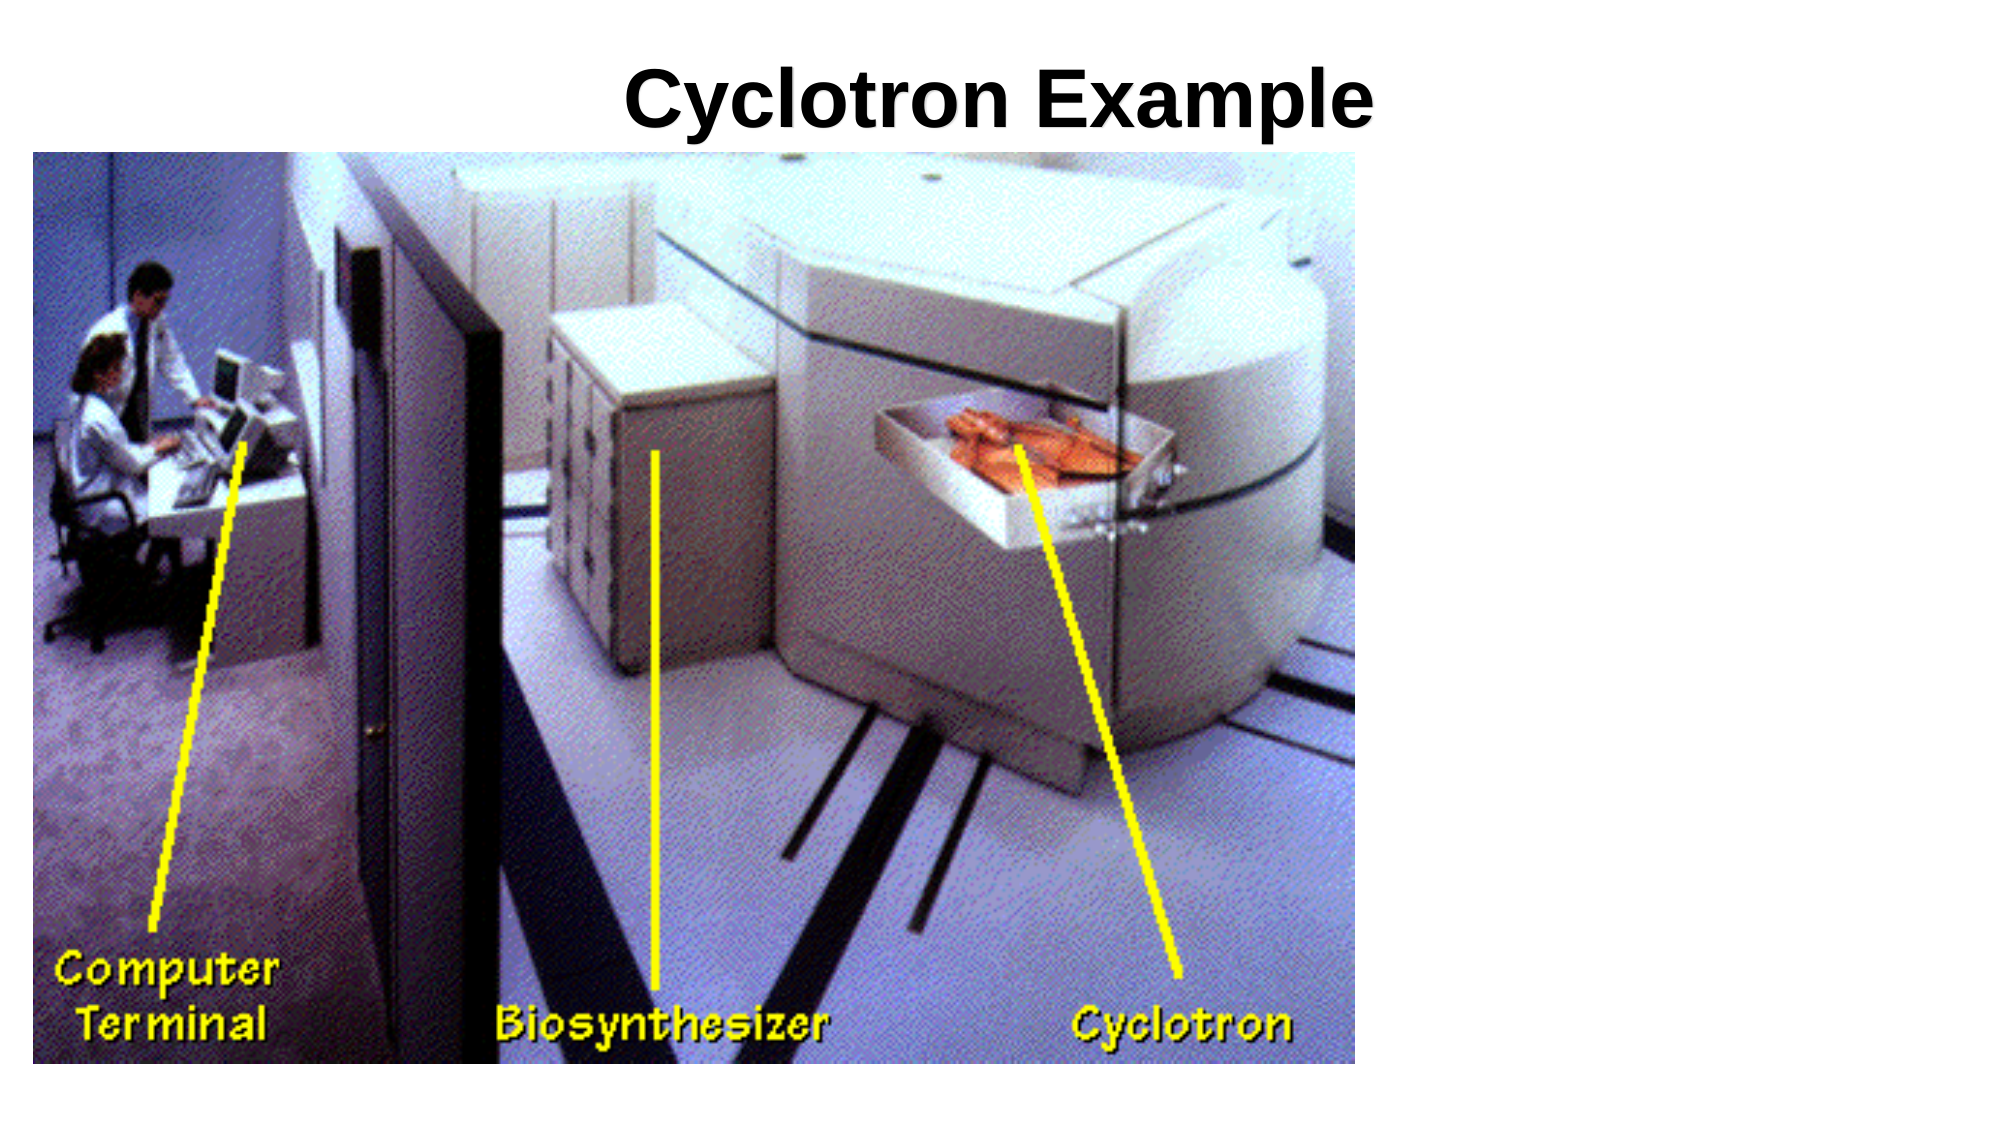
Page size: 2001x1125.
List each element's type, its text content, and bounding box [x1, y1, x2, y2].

title Cyclotron Example [33, 24, 1967, 163]
picture [32, 151, 1355, 1064]
